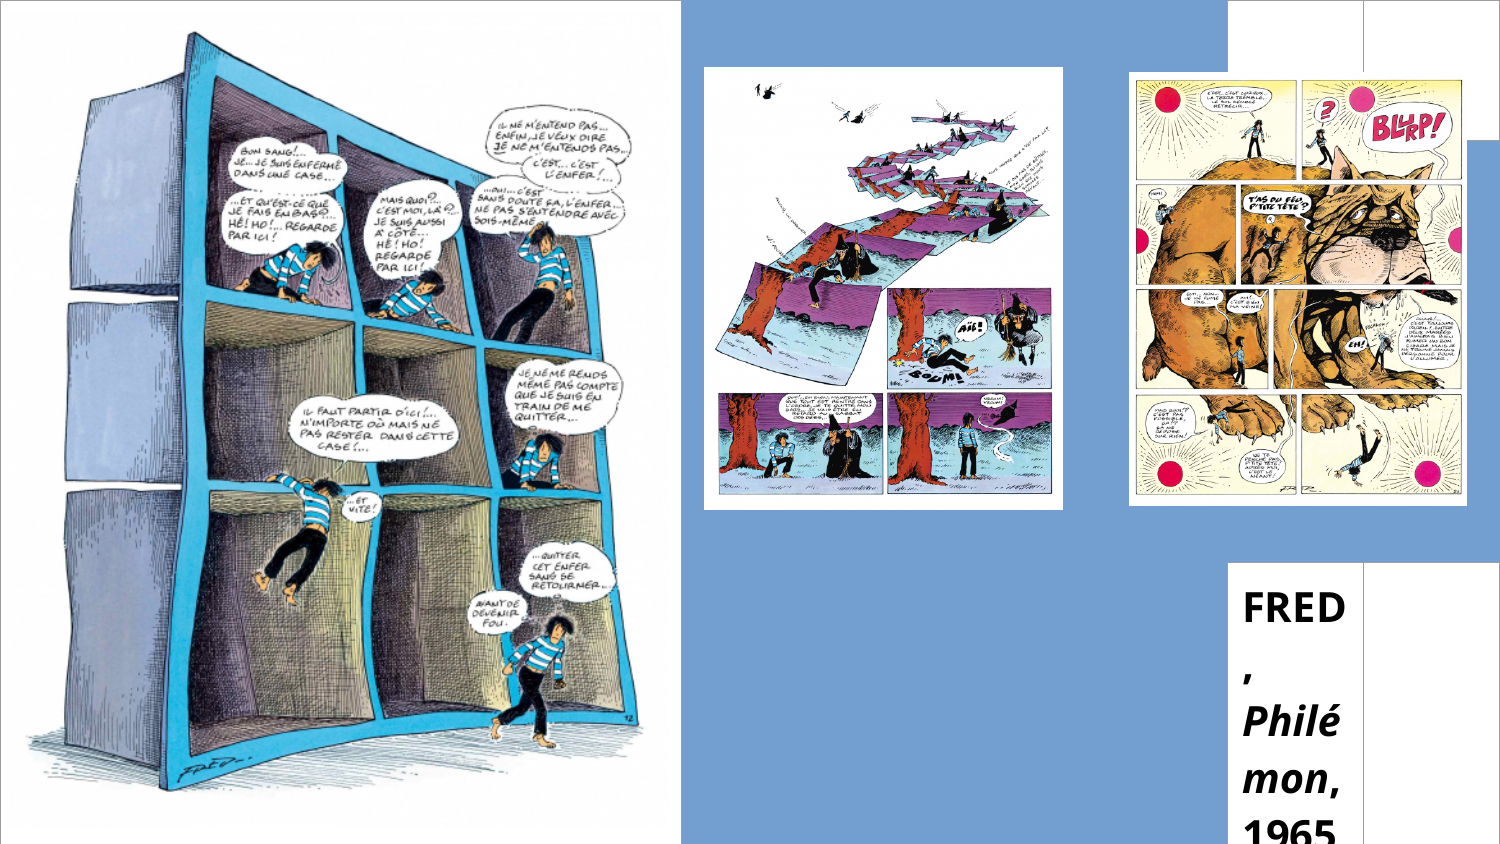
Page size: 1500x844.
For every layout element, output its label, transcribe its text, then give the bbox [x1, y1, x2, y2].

table_header [1364, 1, 1499, 140]
table_header [1228, 1, 1363, 70]
table_cell FRED, Philémon, 1965. [1228, 563, 1363, 844]
picture [704, 67, 1063, 510]
table_cell [1364, 563, 1499, 844]
table_header [1, 1, 681, 844]
picture [8, 14, 670, 830]
picture [1128, 72, 1467, 506]
